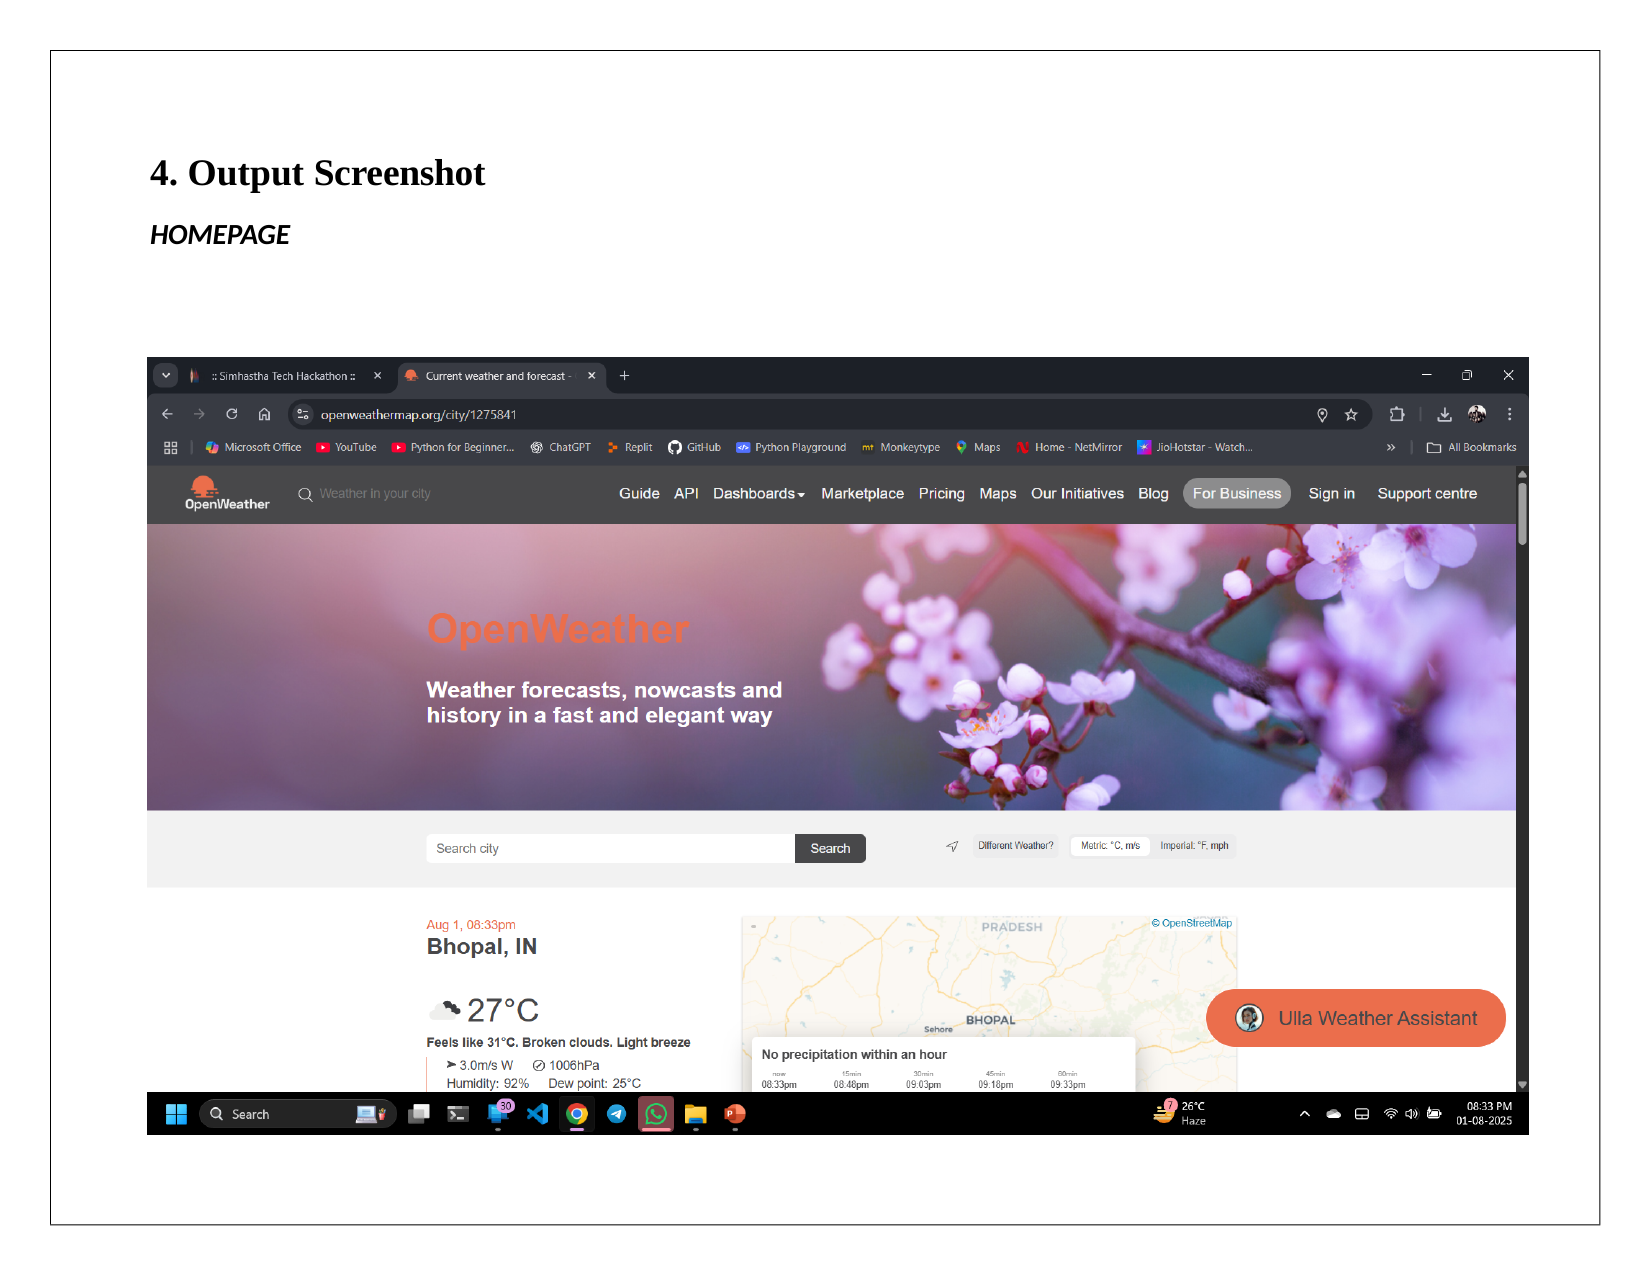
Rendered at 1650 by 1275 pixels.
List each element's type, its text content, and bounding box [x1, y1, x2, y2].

picture [147, 357, 1529, 1135]
text_box 4. Output Screenshot HOMEPAGE [147, 145, 490, 251]
